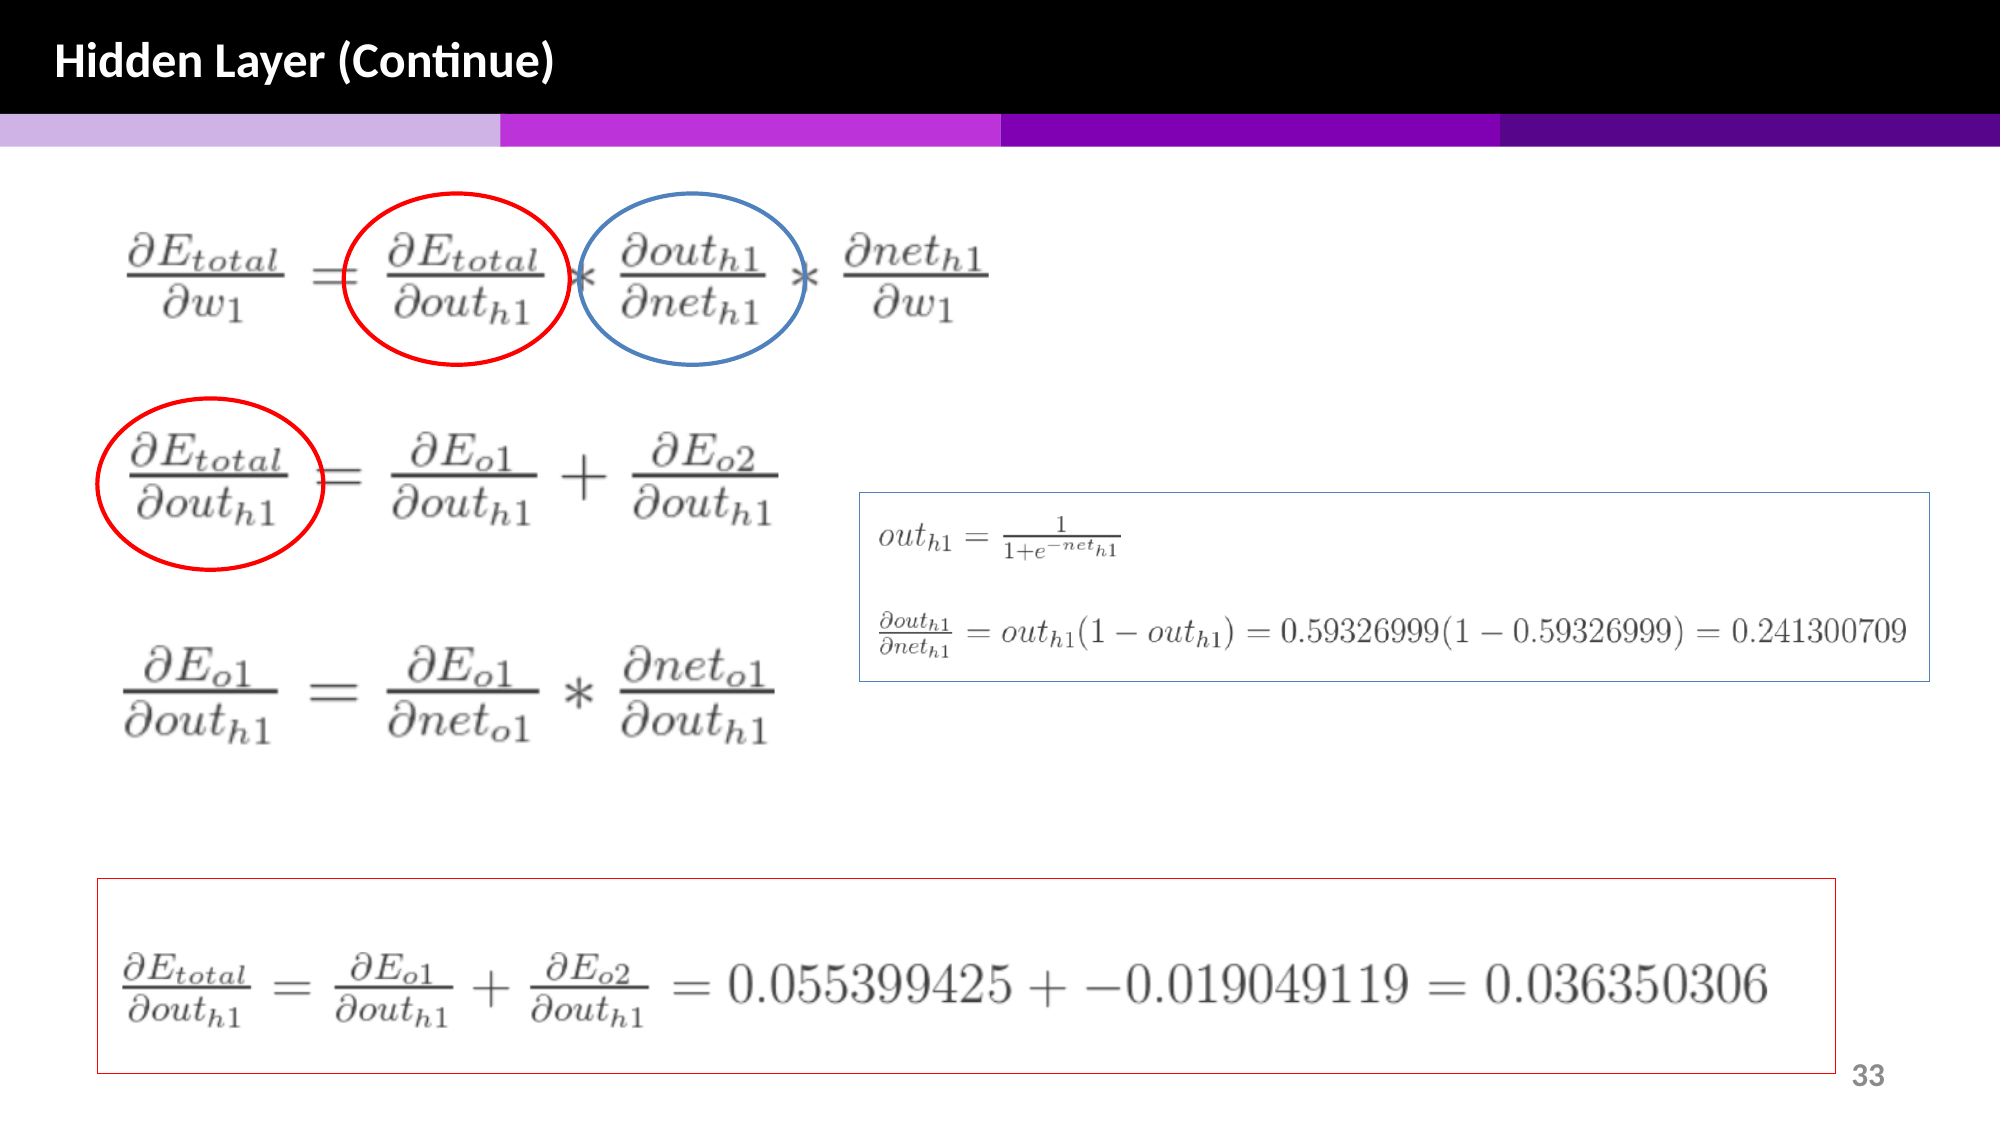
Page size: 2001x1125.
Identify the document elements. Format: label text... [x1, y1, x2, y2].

picture [49, 168, 1930, 801]
picture [97, 878, 1836, 1074]
list Hidden Layer (Continue) [39, 1, 1964, 114]
